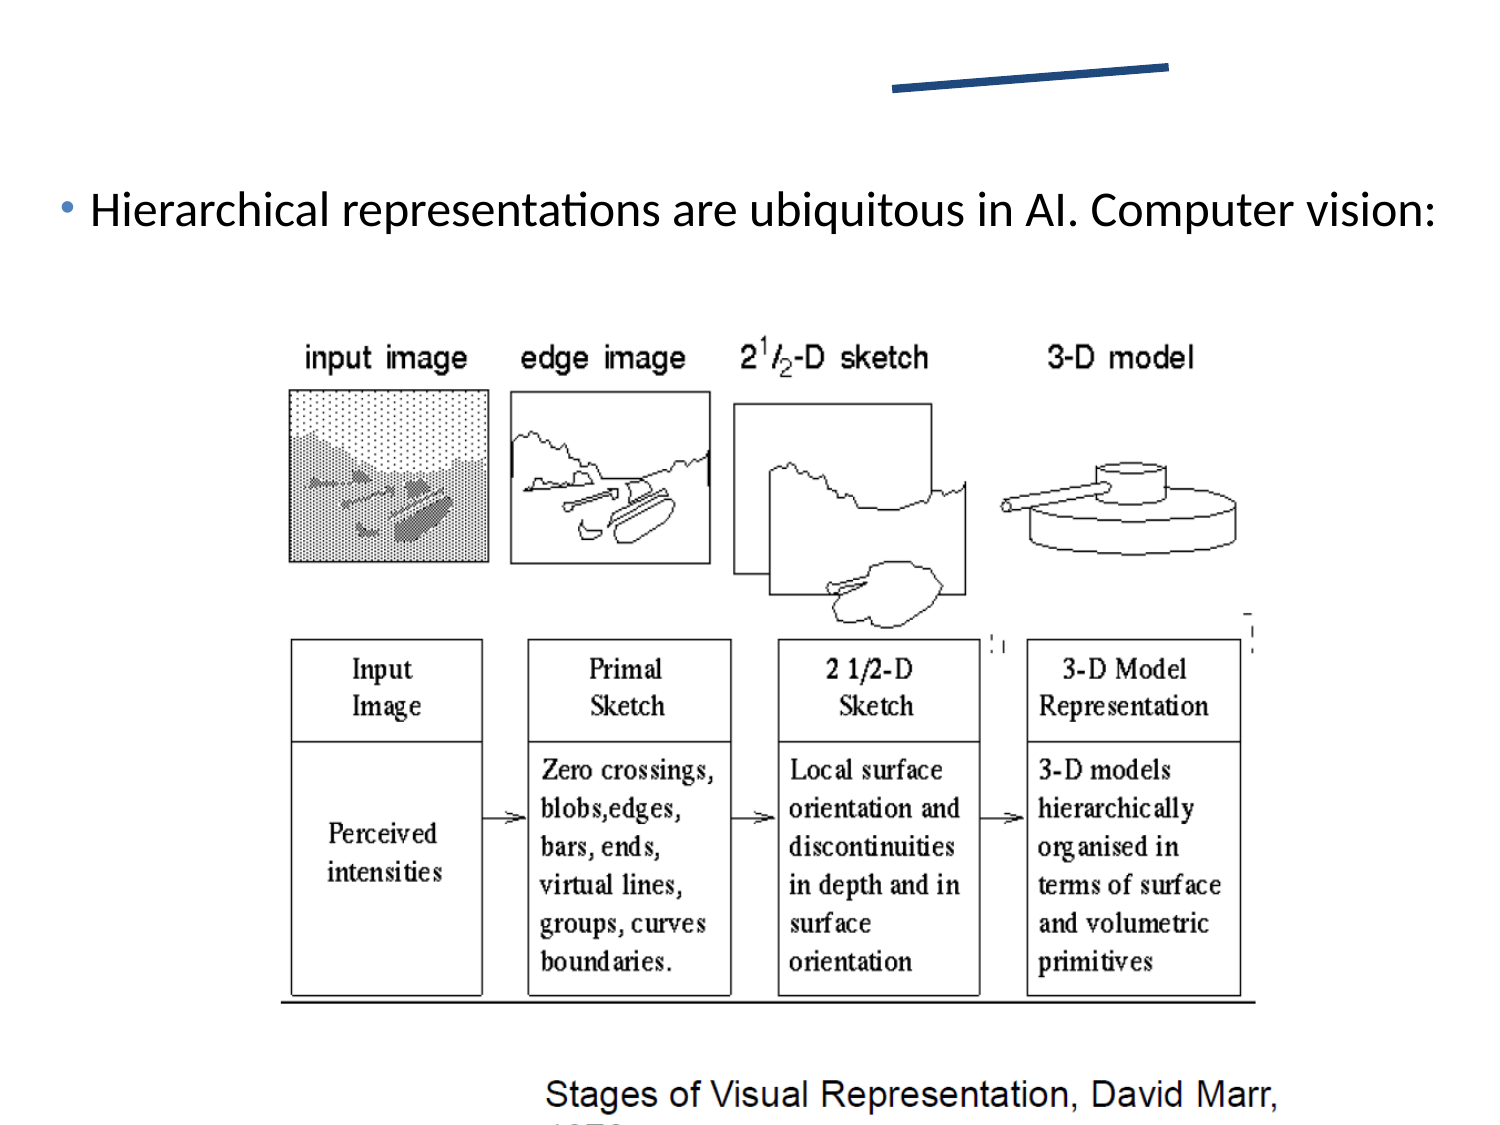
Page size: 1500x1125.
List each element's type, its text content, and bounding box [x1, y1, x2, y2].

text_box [891, 66, 1169, 90]
title Why the success of DNNs is surprising obvious [75, 0, 1425, 150]
picture [227, 306, 1285, 1125]
text_box Hierarchical representations are ubiquitous in AI. Computer vision: [45, 168, 1468, 1025]
